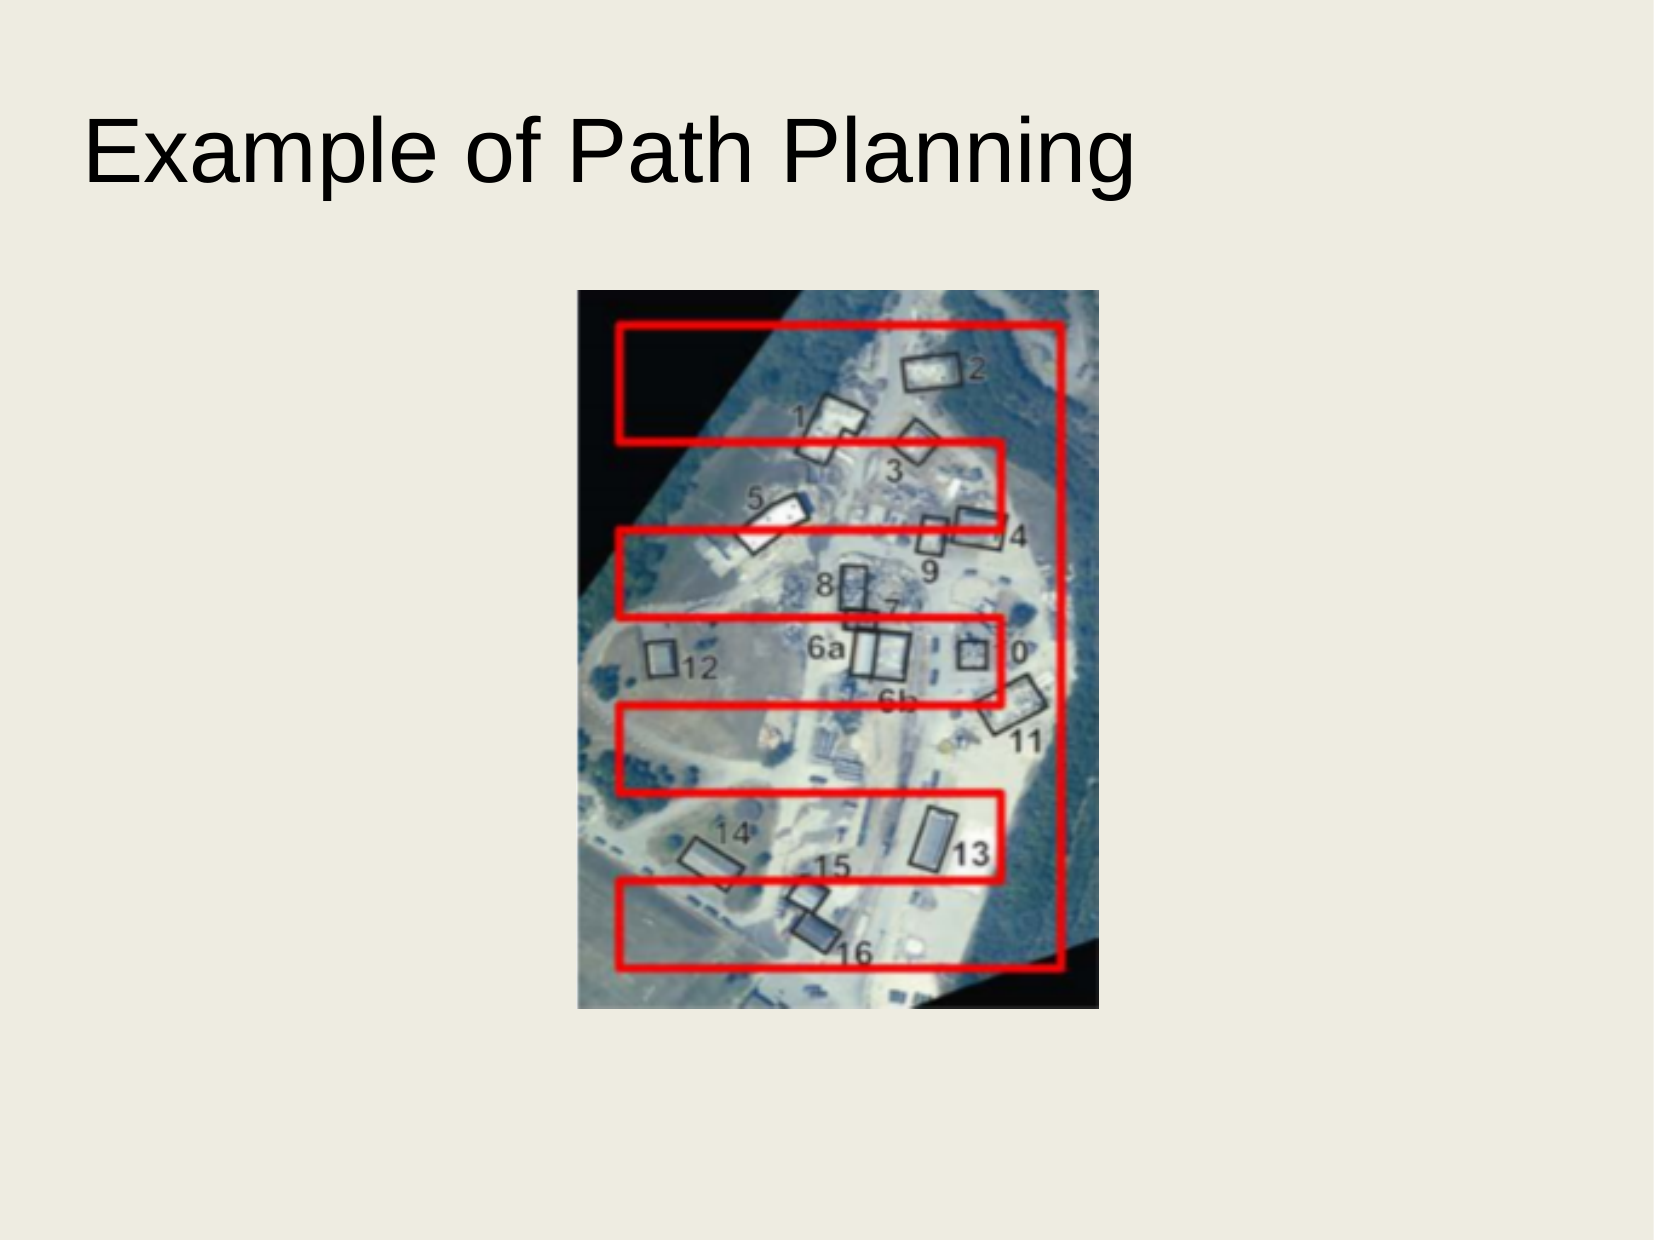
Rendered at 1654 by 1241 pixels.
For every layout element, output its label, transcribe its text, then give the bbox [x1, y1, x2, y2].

picture [575, 289, 1099, 1009]
title Example of Path Planning [82, 49, 1571, 257]
